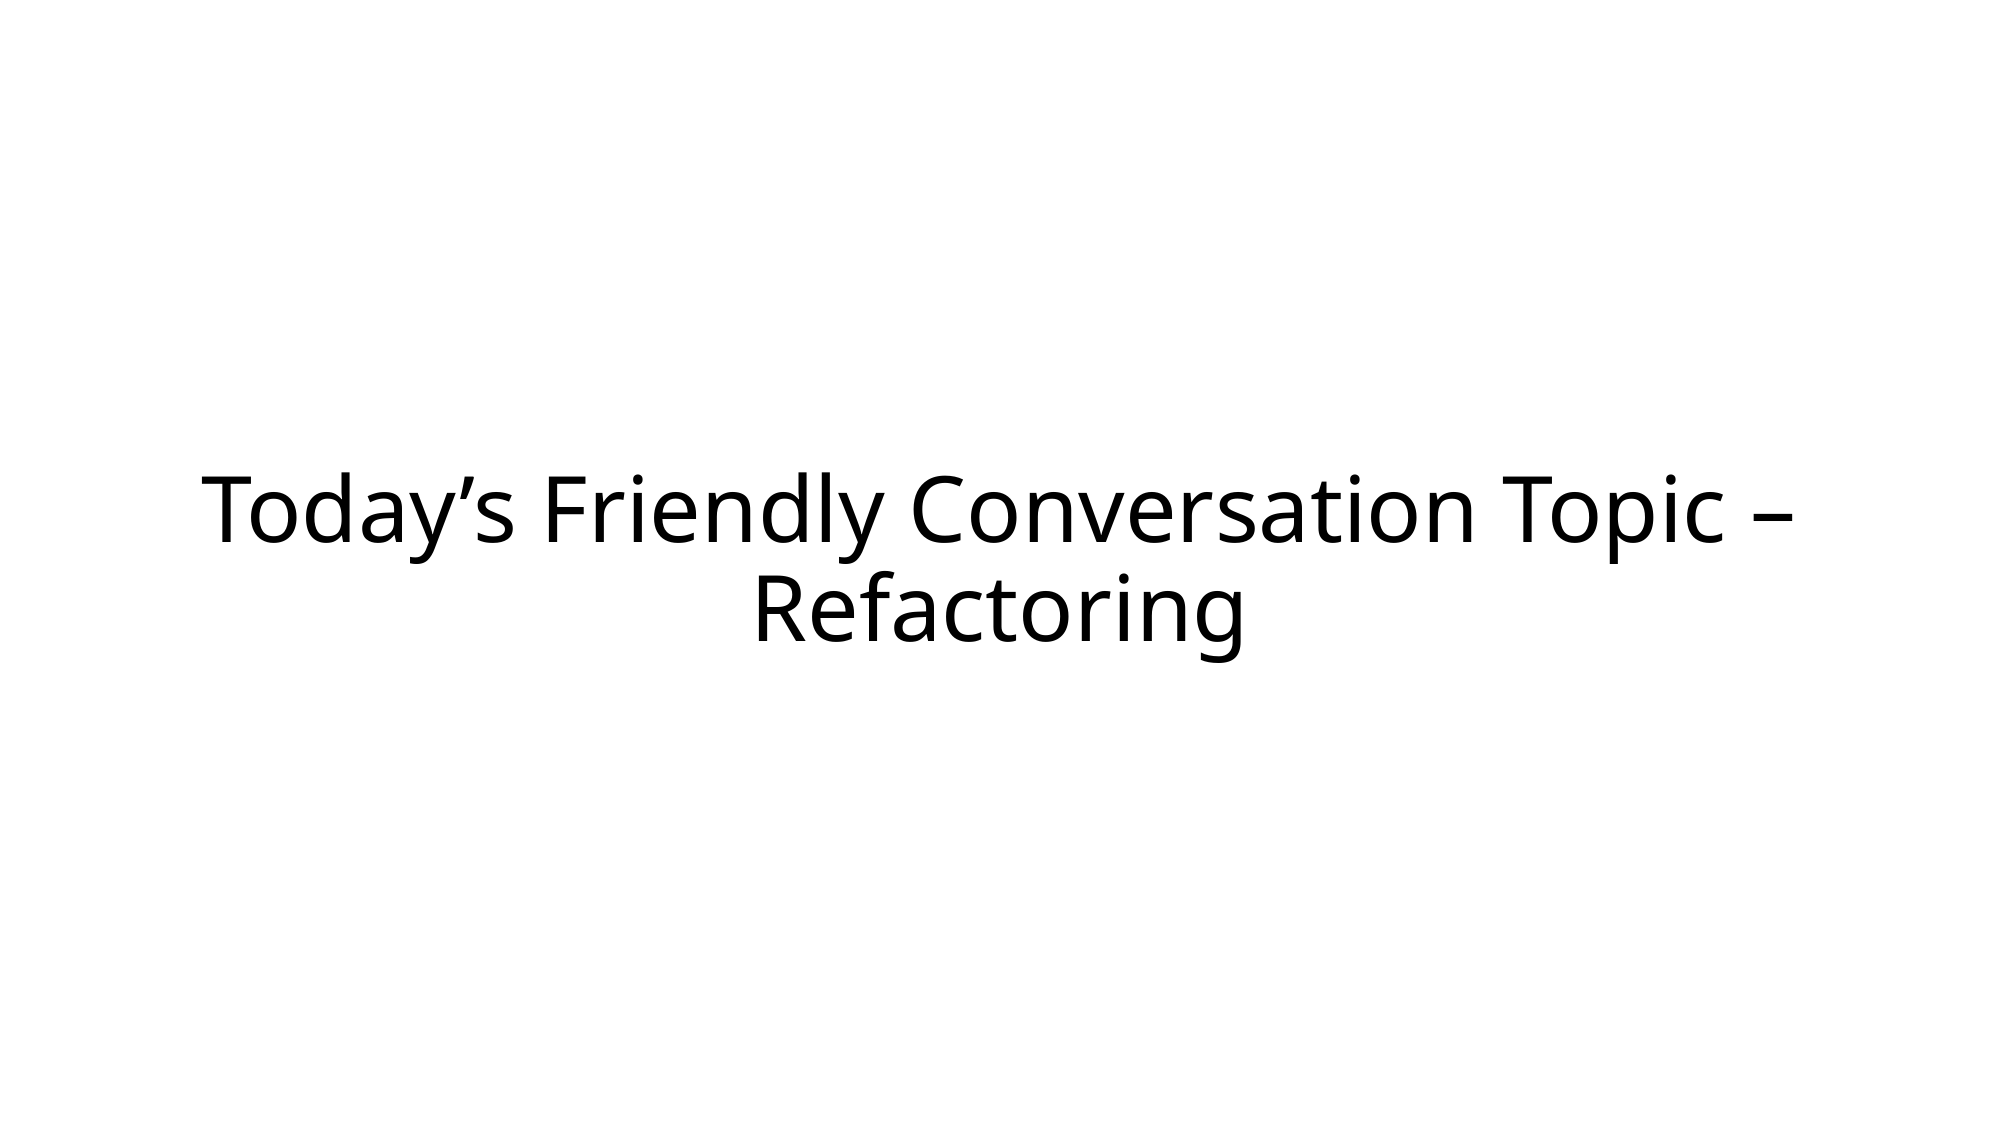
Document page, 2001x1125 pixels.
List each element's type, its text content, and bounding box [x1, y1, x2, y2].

title Today’s Friendly Conversation Topic – Refactoring [137, 453, 1863, 672]
